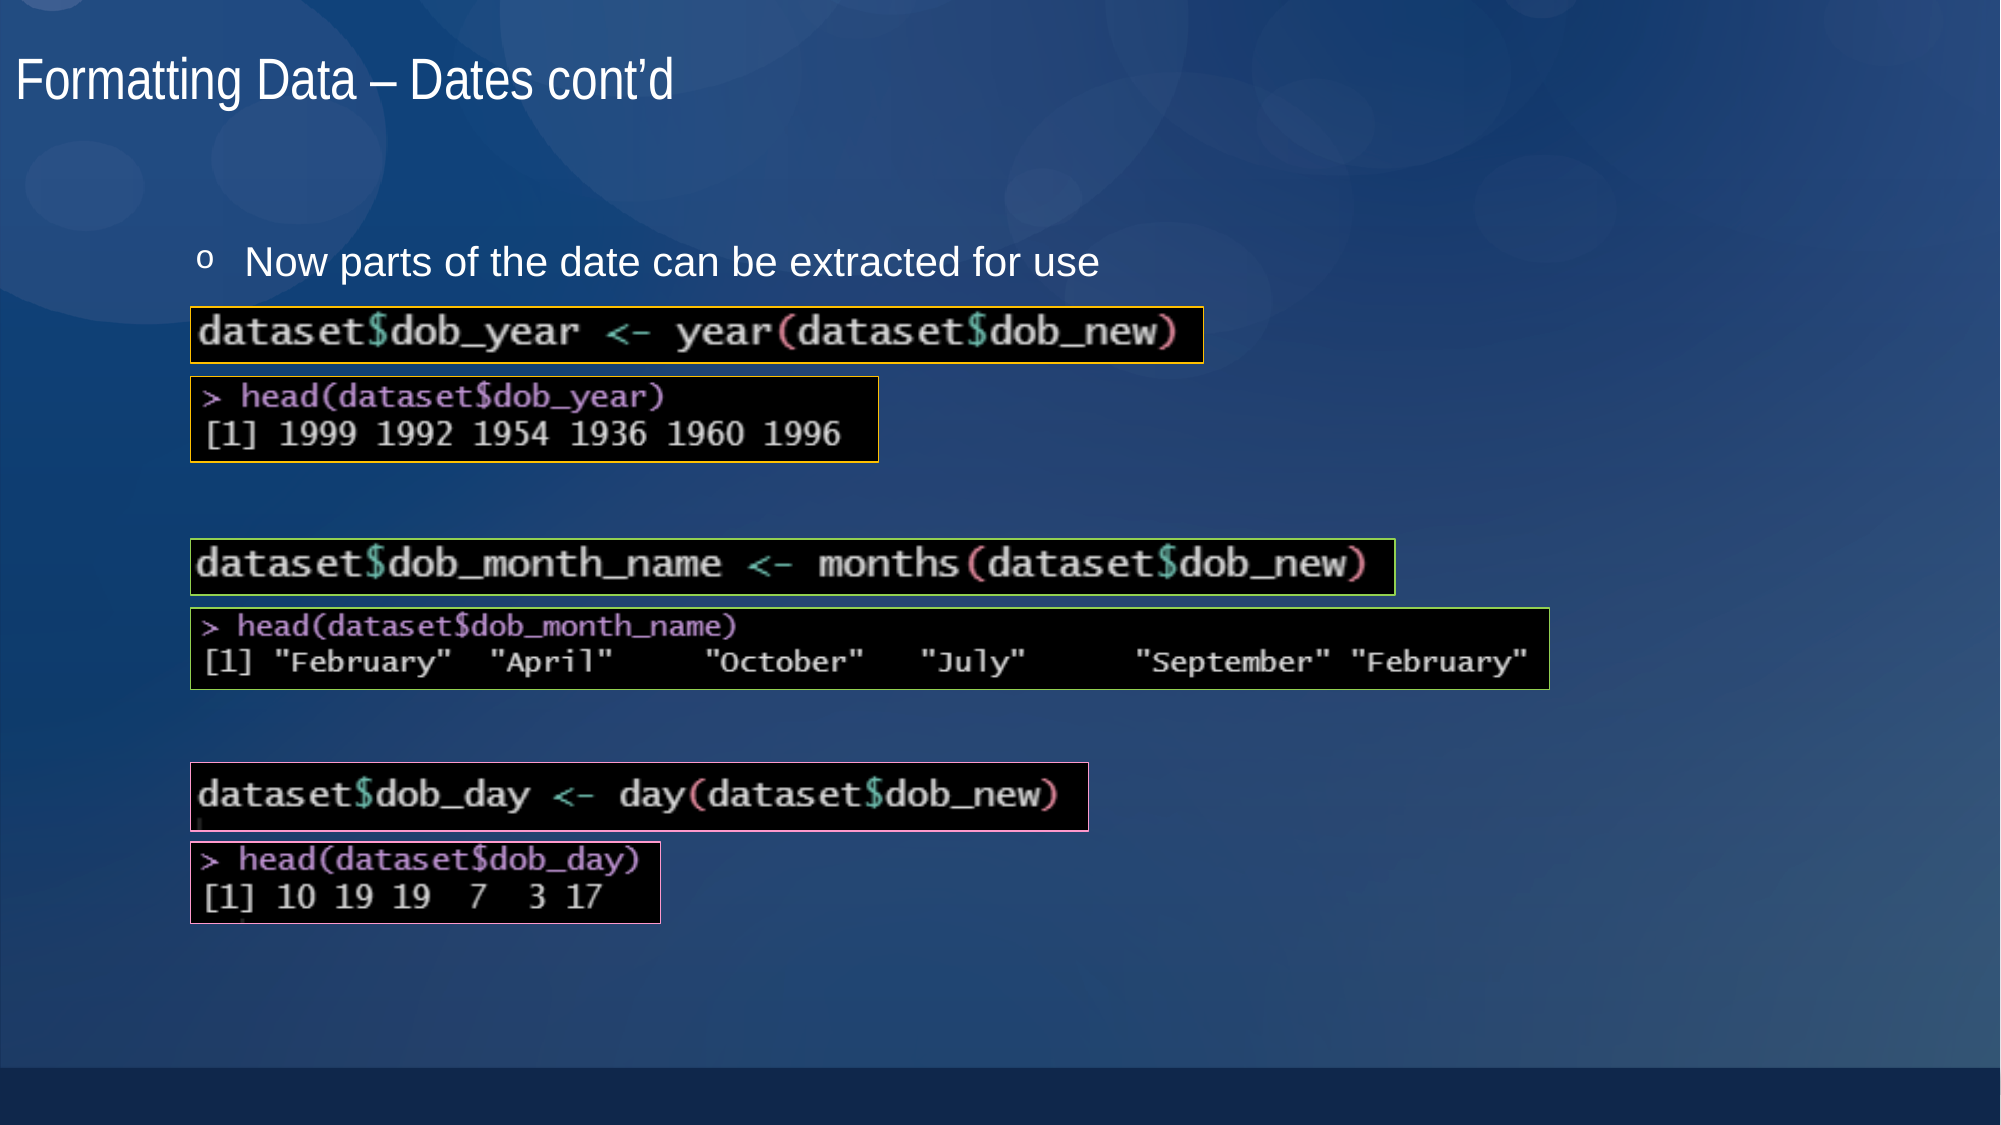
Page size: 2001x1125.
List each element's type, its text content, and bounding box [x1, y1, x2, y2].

list Now parts of the date can be extracted for use [179, 226, 1831, 966]
title Formatting Data – Dates cont’d [0, 8, 1651, 153]
picture [0, 0, 2000, 1067]
